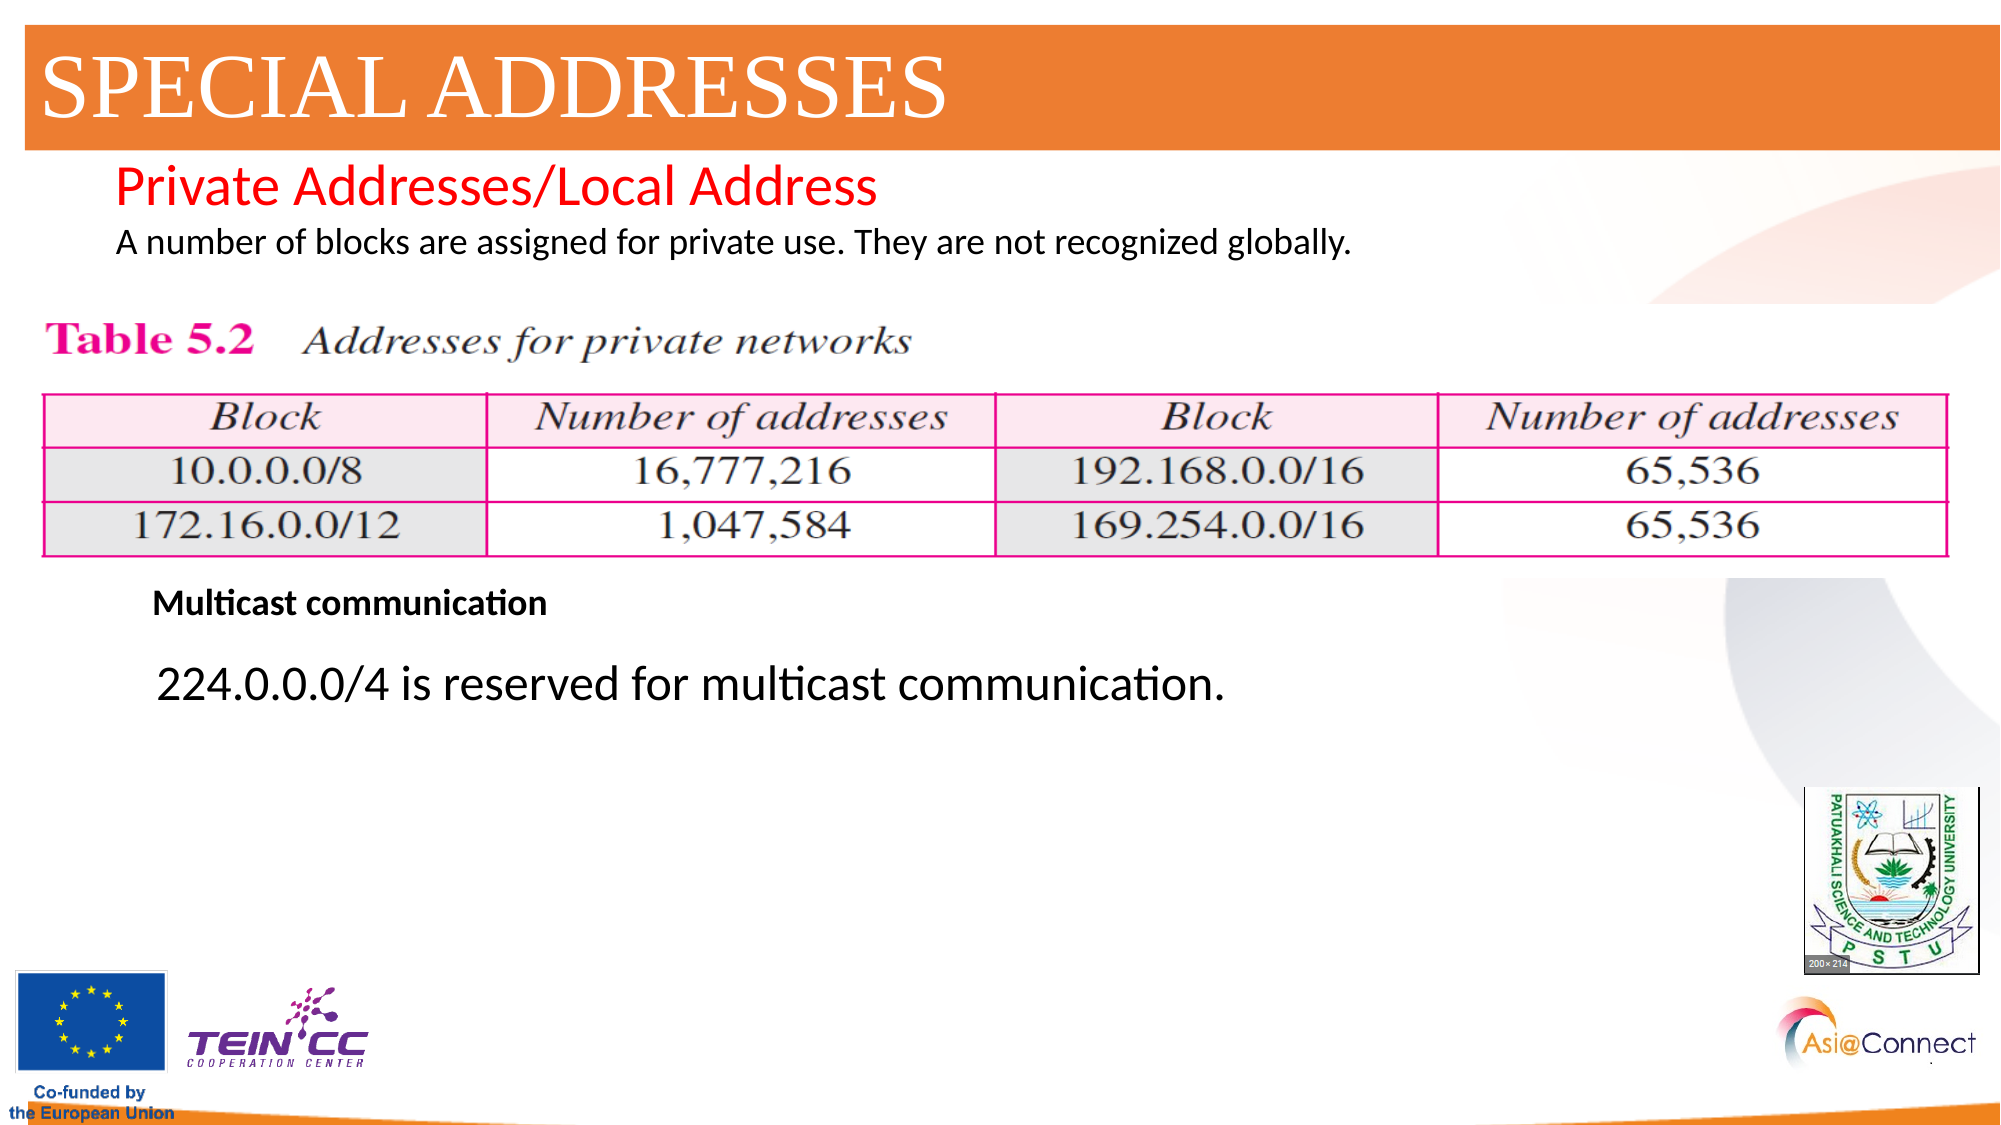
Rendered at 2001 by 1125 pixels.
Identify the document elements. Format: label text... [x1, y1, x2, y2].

picture [0, 26, 2000, 1125]
text_box SPECIAL ADDRESSES [24, 24, 2000, 151]
